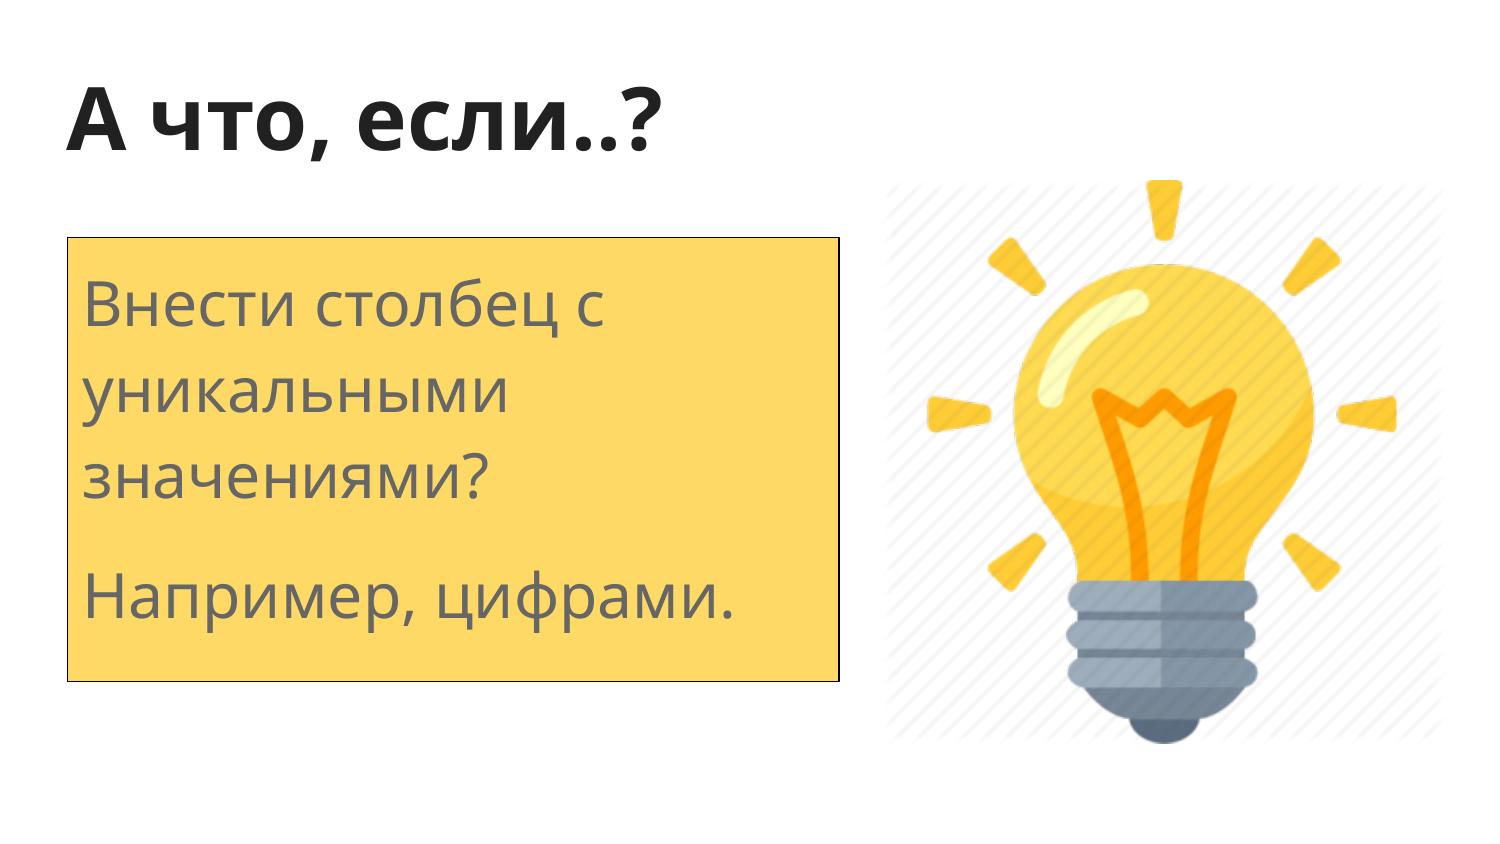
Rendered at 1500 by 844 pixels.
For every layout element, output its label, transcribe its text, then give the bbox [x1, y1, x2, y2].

picture [882, 180, 1446, 744]
list Внести столбец с уникальными значениями? Например, цифрами. [67, 237, 839, 682]
title А что, если..? [51, 48, 1449, 180]
